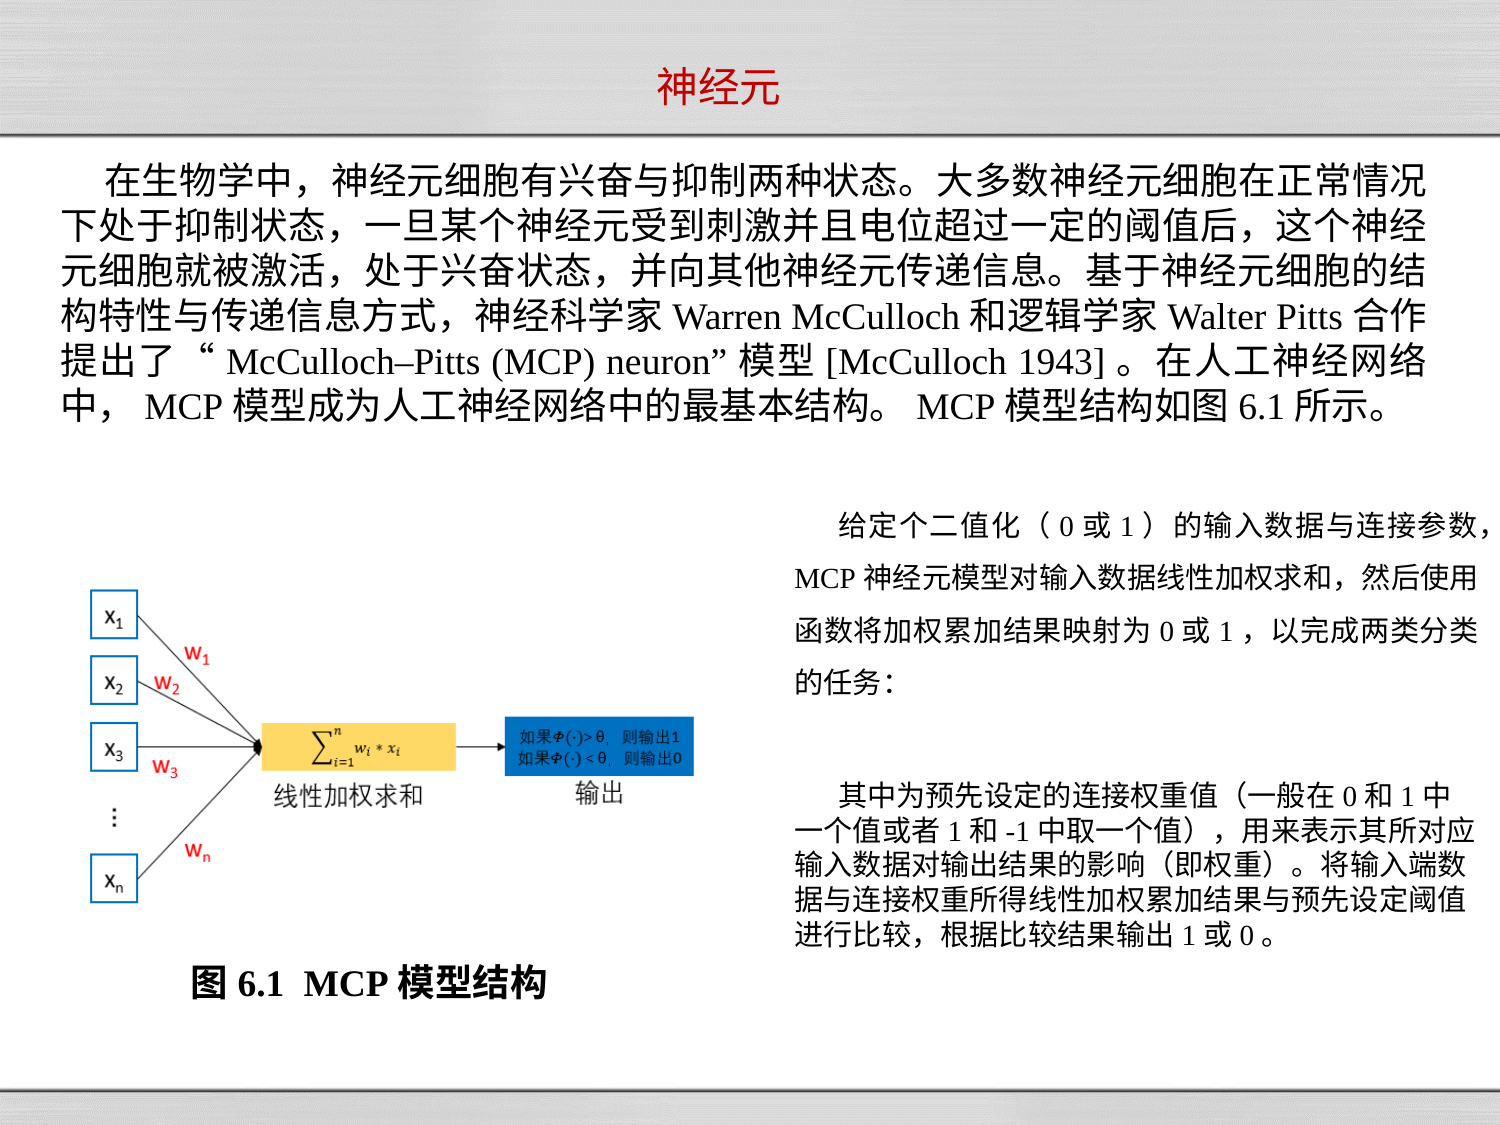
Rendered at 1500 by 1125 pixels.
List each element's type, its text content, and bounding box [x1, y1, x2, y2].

text_box 在生物学中，神经元细胞有兴奋与抑制两种状态。大多数神经元细胞在正常情况下处于抑制状态，一旦某个神经元受到刺激并且电位超过一定的阈值后，这个神经元细胞就被激活，处于兴奋状态，并向其他神经元传递信息。基于神经元细胞的结构特性与传递信息方式，神经科学家Warren McCulloch和逻辑学家Walter Pitts合作提出了“McCulloch–Pitts (MCP) neuron”模型[McCulloch 1943]。在人工神经网络中，MCP模型成为人工神经网络中的最基本结构。MCP模型结构如图6.1所示。 [45, 149, 1443, 435]
text_box 图6.1 MCP模型结构 [176, 928, 563, 1012]
picture [0, 0, 1500, 1125]
title 神经元 [32, 26, 1407, 135]
